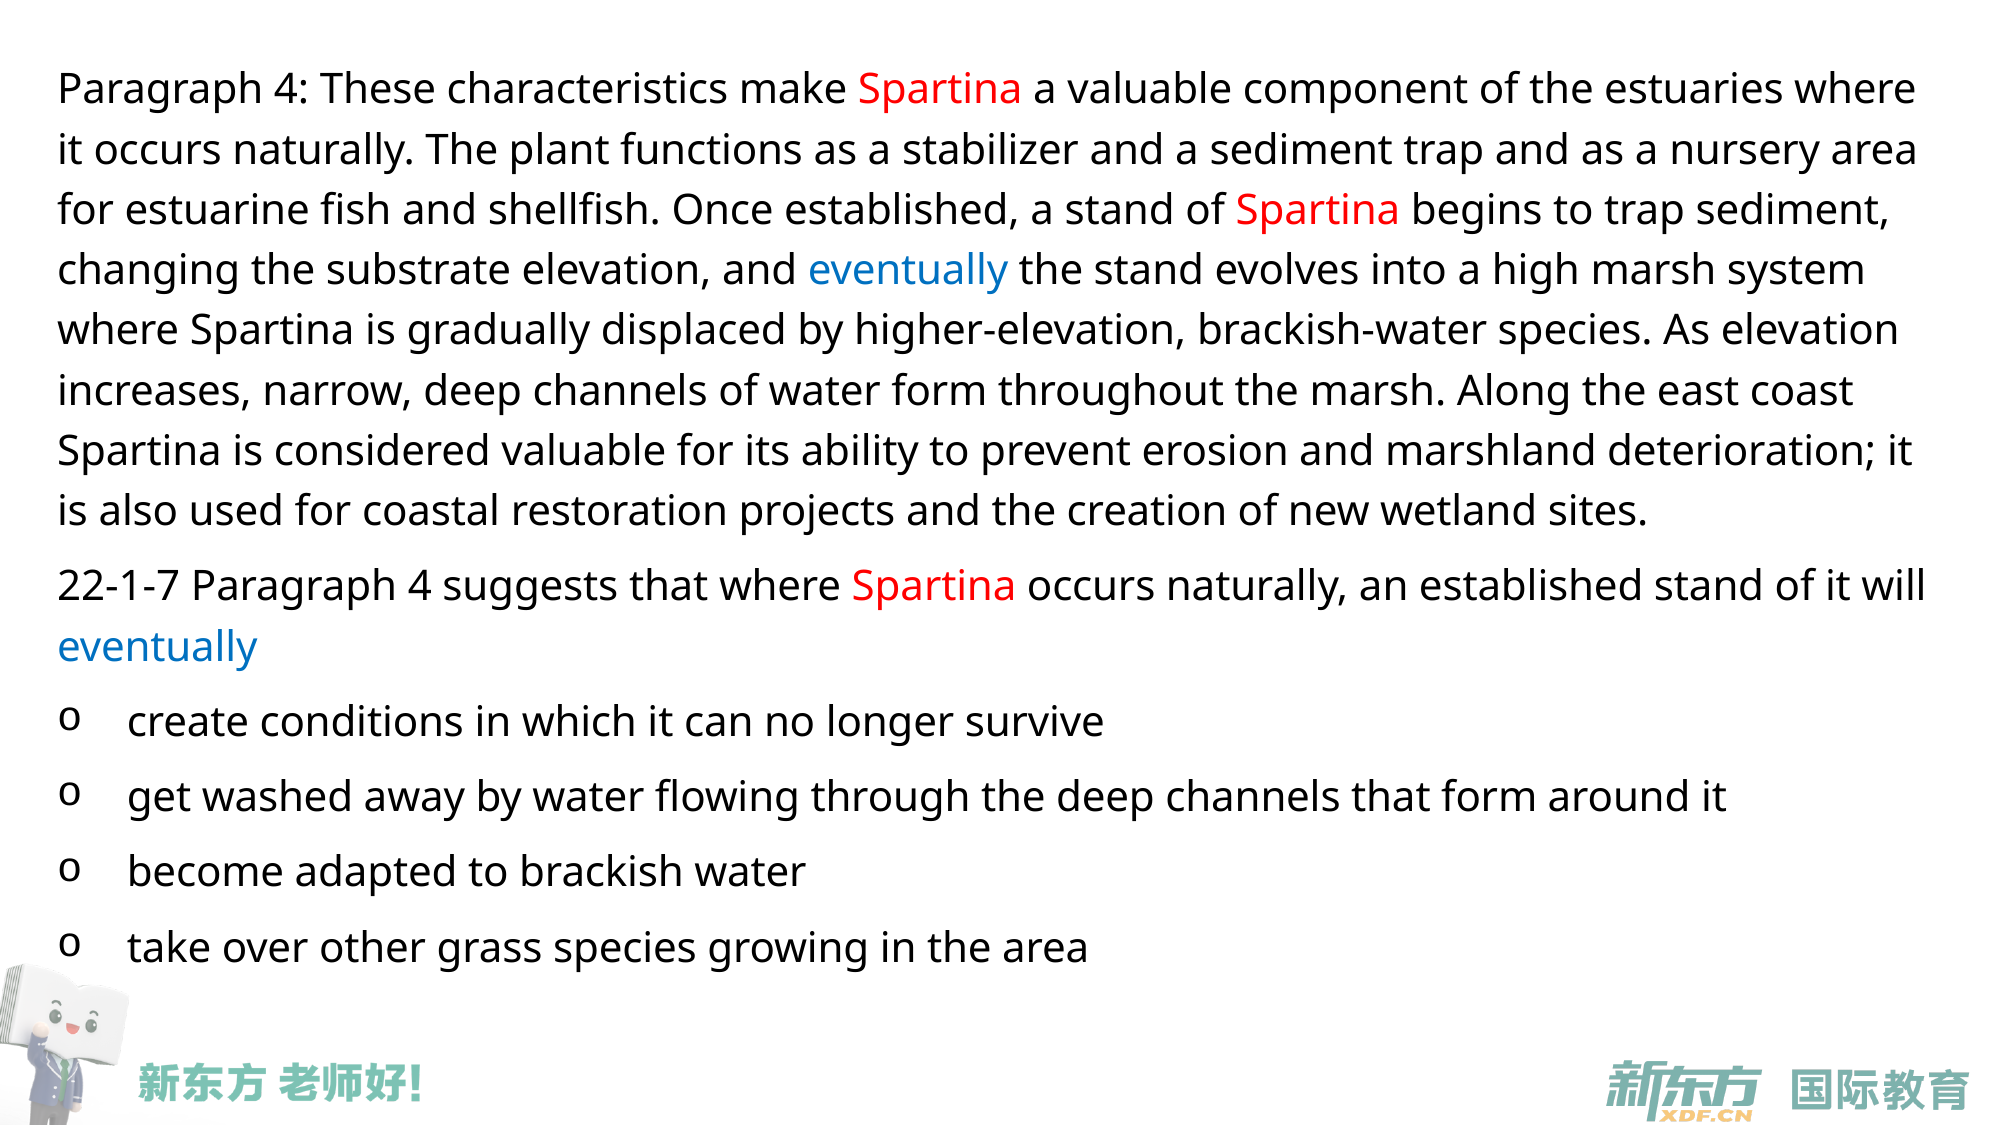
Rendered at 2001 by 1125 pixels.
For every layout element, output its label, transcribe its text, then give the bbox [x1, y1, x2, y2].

table_cell 20 [138, 1062, 420, 1102]
list Paragraph 4: These characteristics make Spartina a valuable component of the estuaries where it occurs naturally. The plant functions as a stabilizer and a sediment trap and as a nursery area for estuarine fish and shellfish. Once established, a stand of Spartina begins to trap sediment, changing the substrate elevation, and eventually the stand evolves into a high marsh system where Spartina is gradually displaced by higher-elevation, brackish-water species. As elevation increases, narrow, deep channels of water form throughout the marsh. Along the east coast Spartina is considered valuable for its ability to prevent erosion and marshland deterioration; it is also used for coastal restoration projects and the creation of new wetland sites. 22-1-7 Paragraph 4 suggests that where Spartina occurs naturally, an established stand of it will eventually create conditions in which it can no longer survive get washed away by water flowing through the deep channels that form around it become adapted to brackish water take over other grass species growing in the area [42, 44, 1958, 1031]
table_cell 20 [1572, 1036, 2000, 1125]
